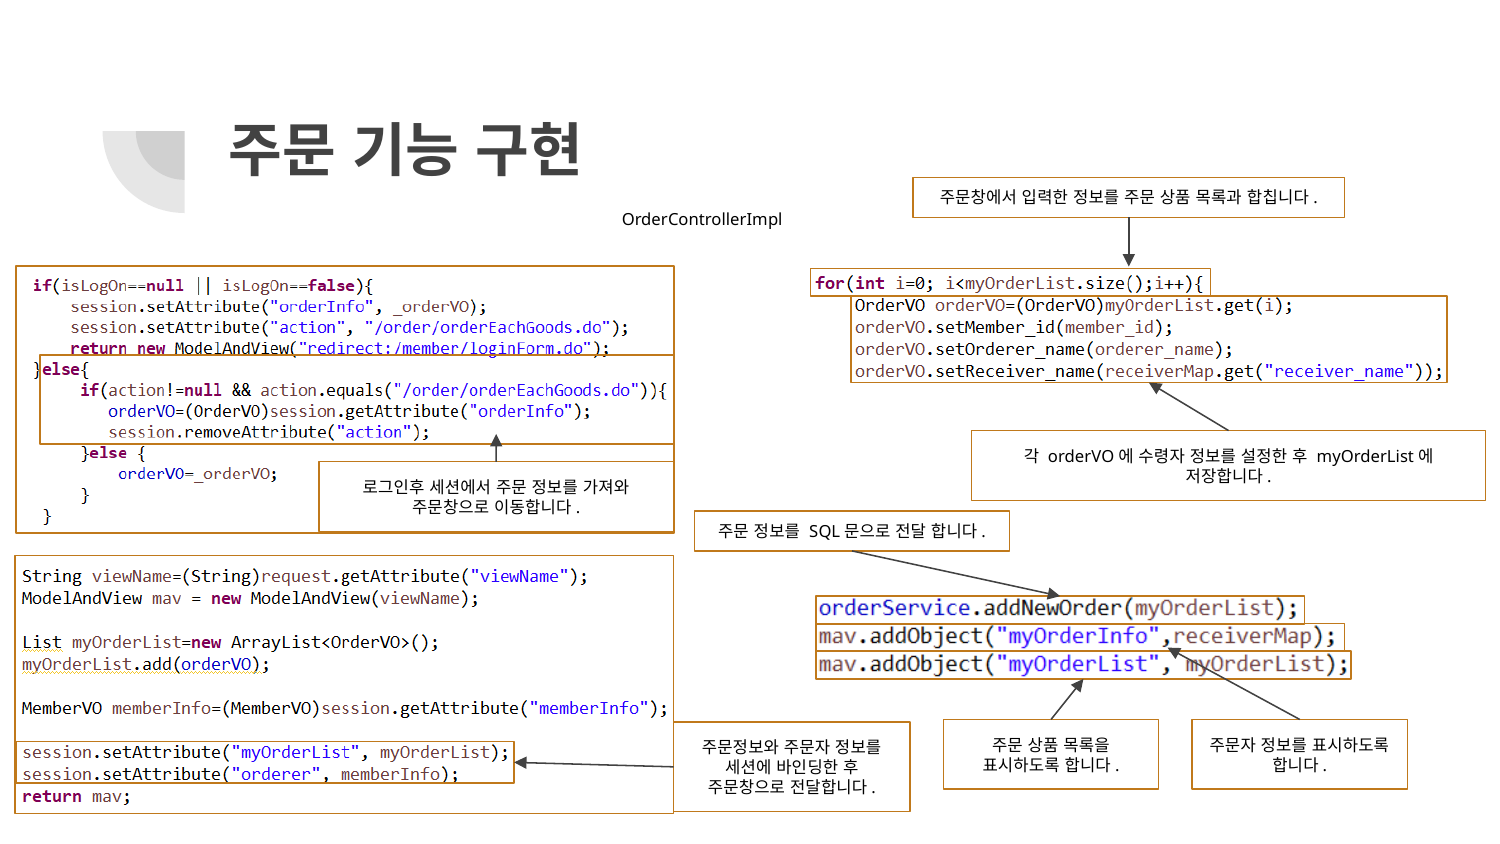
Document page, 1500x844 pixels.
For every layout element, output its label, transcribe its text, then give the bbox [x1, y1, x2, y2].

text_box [1167, 647, 1300, 720]
picture [810, 590, 1360, 684]
text_box 주문자 정보를 표시하도록 합니다. [1191, 719, 1408, 790]
text_box OrderControllerImpl [606, 199, 811, 240]
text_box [851, 561, 1061, 597]
picture [15, 556, 674, 814]
text_box 주문창에서 입력한 정보를 주문 상품 목록과 합칩니다. [913, 177, 1345, 218]
text_box 주문 정보를 SQL문으로 전달 합니다. [694, 510, 1010, 551]
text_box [1050, 678, 1084, 720]
text_box 각 orderVO에 수령자 정보를 설정한 후 myOrderList에 저장합니다. [971, 430, 1486, 501]
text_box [513, 762, 674, 768]
title 주문 기능 구현 [213, 98, 1368, 263]
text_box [1148, 382, 1229, 431]
text_box 주문 상품 목록을 표시하도록 합니다. [943, 719, 1159, 790]
text_box 주문정보와 주문자 정보를 세션에 바인딩한 후 주문창으로 전달합니다. [679, 721, 911, 812]
picture [810, 266, 1448, 393]
picture [16, 266, 674, 533]
